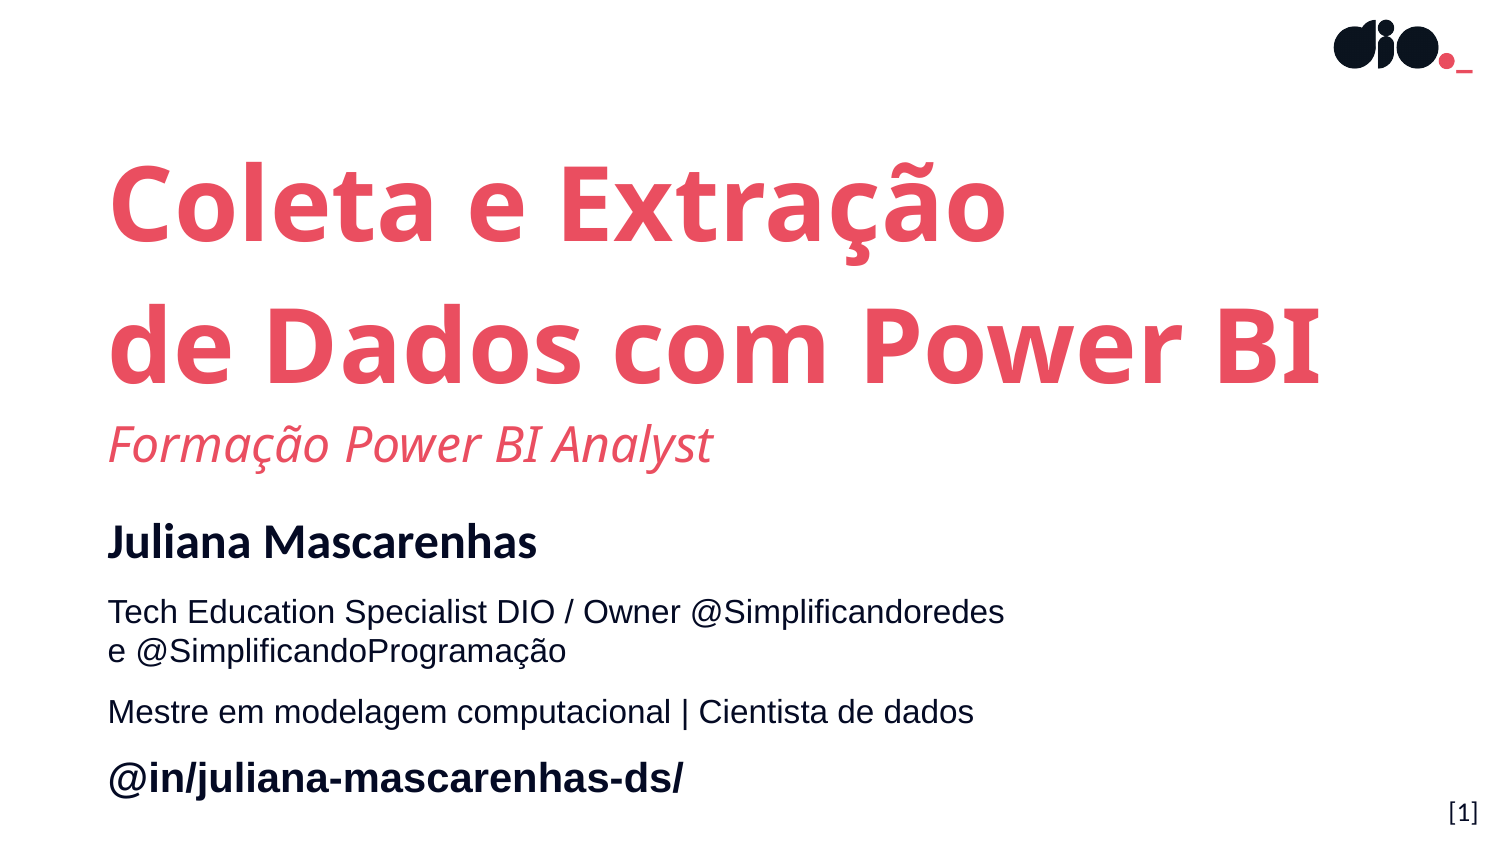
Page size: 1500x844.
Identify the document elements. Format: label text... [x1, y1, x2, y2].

slide_number [1] [1403, 779, 1494, 844]
text_box Coleta e Extração de Dados com Power BI Formação Power BI Analyst [92, 104, 1365, 422]
picture [1333, 19, 1473, 74]
text_box Juliana Mascarenhas Tech Education Specialist DIO / Owner @Simplificandoredes e @SimplificandoProgramação Mestre em modelagem computacional | Cientista de dados @in/juliana-mascarenhas-ds/ [92, 493, 1202, 812]
